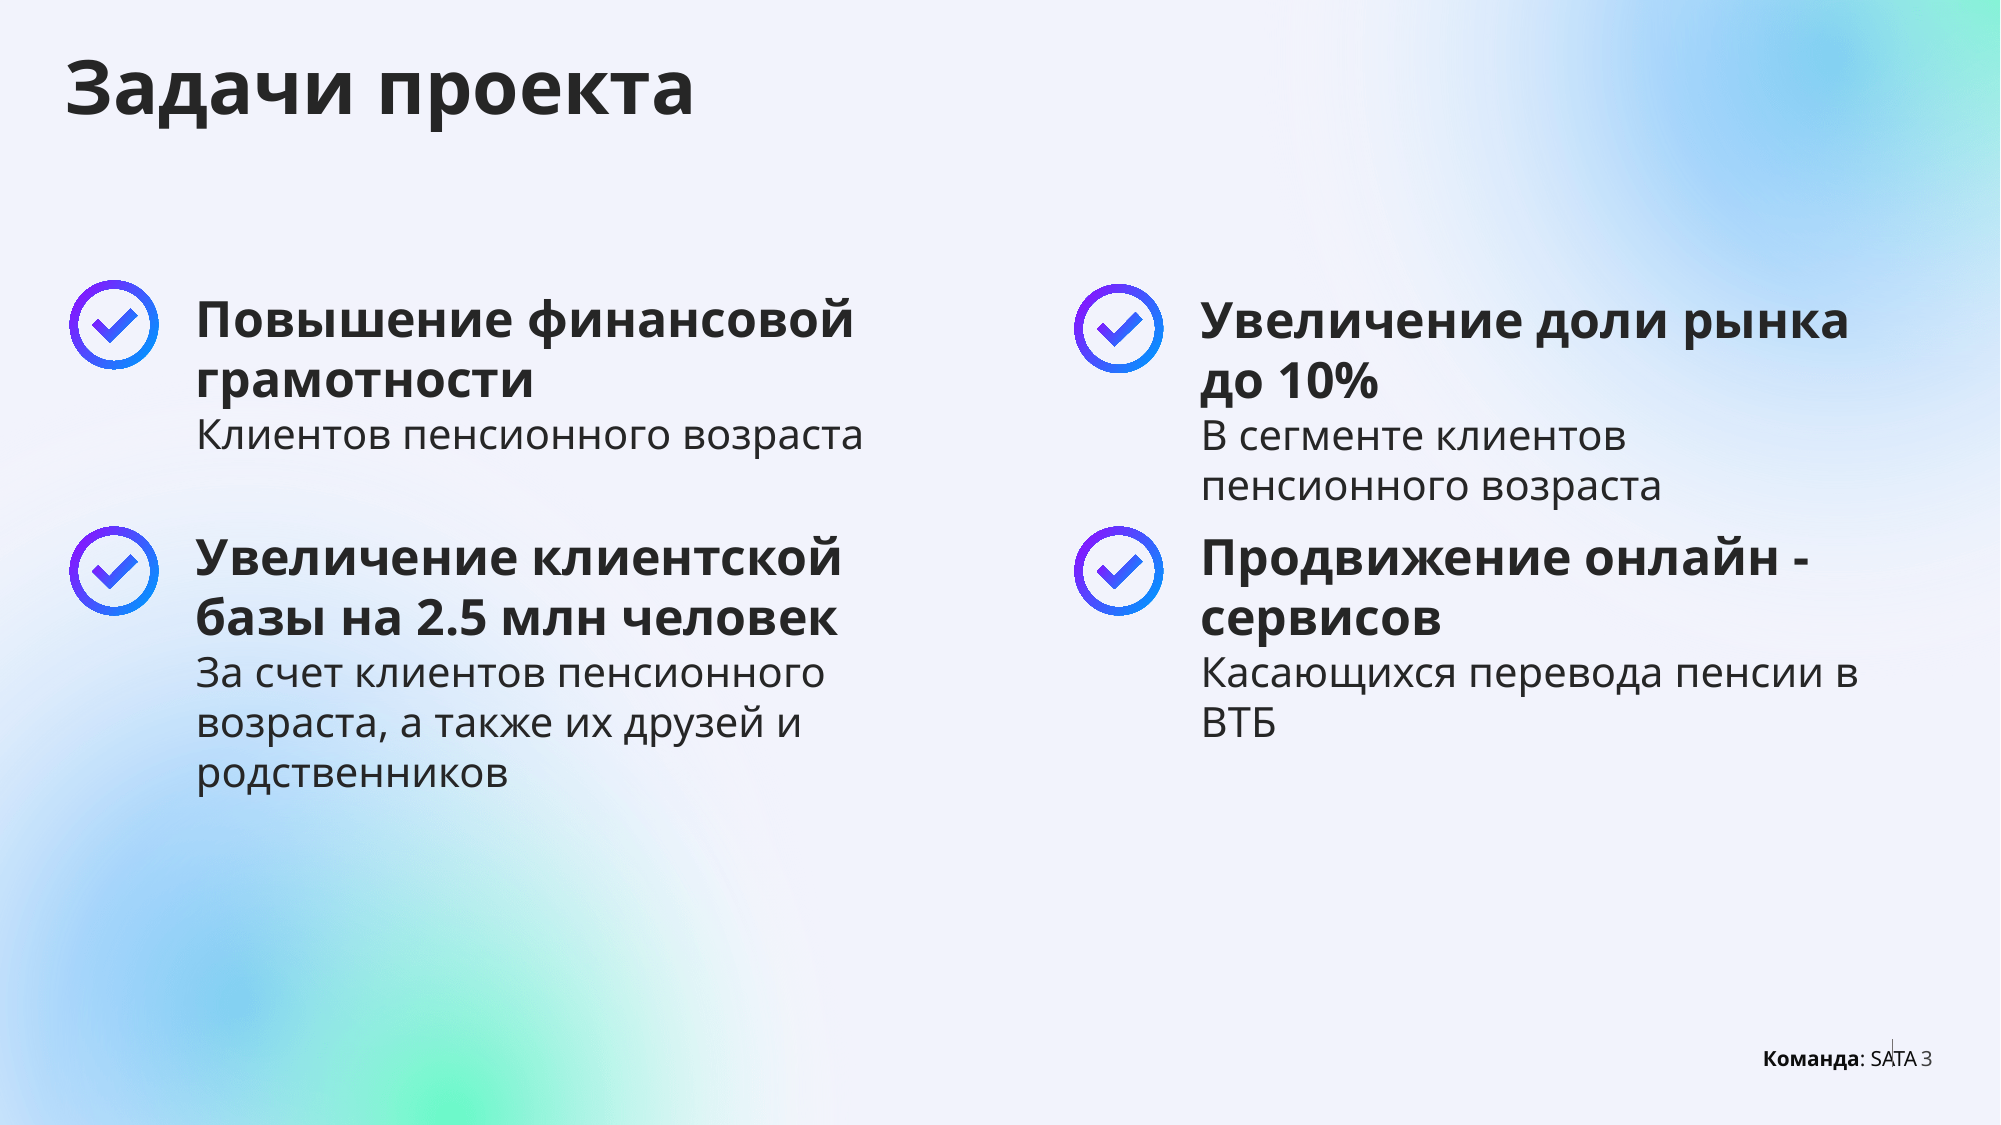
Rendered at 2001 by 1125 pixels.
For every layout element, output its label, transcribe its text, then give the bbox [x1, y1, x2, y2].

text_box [1074, 284, 1164, 373]
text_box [69, 526, 159, 616]
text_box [1687, 1037, 1893, 1079]
text_box Увеличение доли рынка до 10% В сегменте клиентов пенсионного возраста [1185, 281, 1894, 516]
text_box Продвижение онлайн - сервисов Касающихся перевода пенсии в ВТБ [1185, 518, 1894, 753]
text_box Задачи проекта [50, 42, 1893, 138]
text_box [1074, 526, 1164, 616]
text_box 3 [1906, 1038, 1983, 1078]
picture [0, 0, 2001, 1125]
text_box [69, 280, 159, 370]
text_box Увеличение клиентской базы на 2.5 млн человек За счет клиентов пенсионного возраста, а также их друзей и родственников [181, 518, 889, 803]
text_box Повышение финансовой грамотности Клиентов пенсионного возраста [181, 280, 970, 466]
